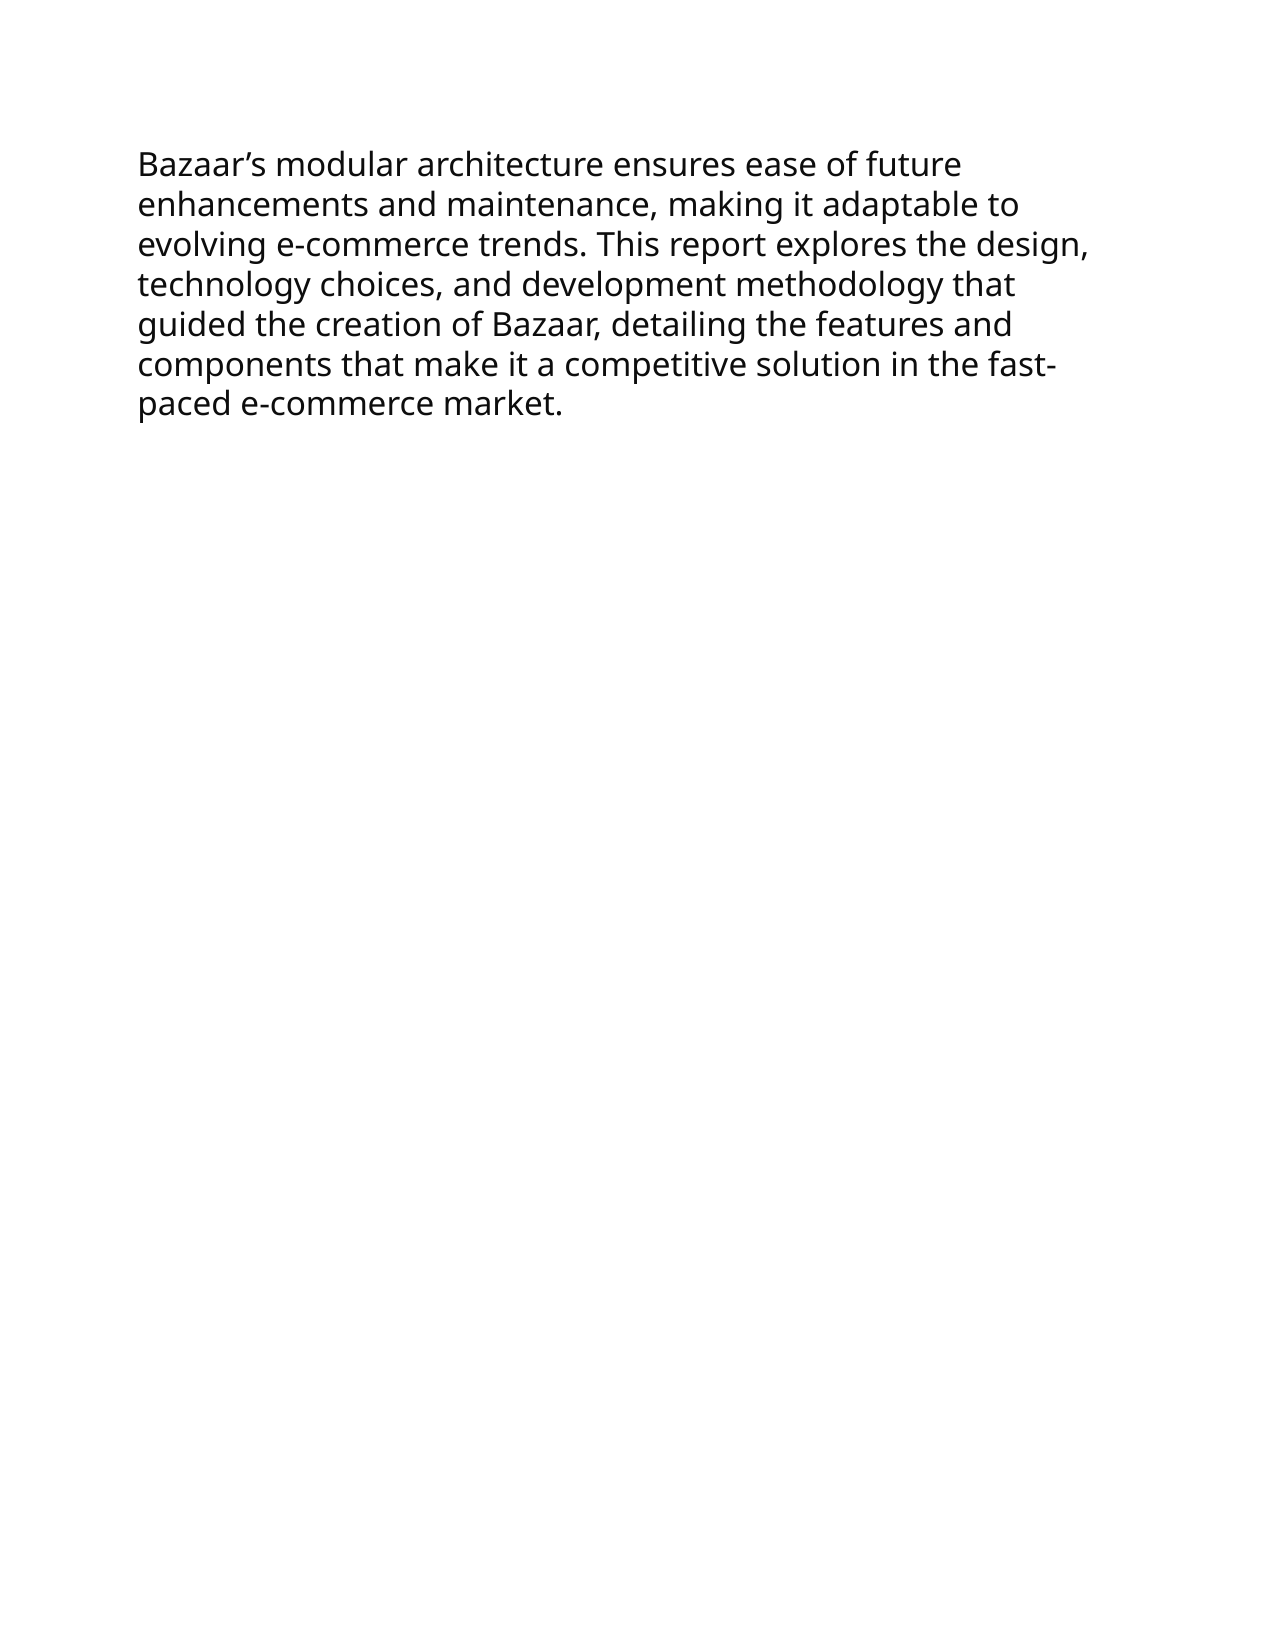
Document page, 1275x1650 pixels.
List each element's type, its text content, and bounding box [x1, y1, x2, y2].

text_box Bazaar’s modular architecture ensures ease of future enhancements and maintenance, making it adaptable to evolving e-commerce trends. This report explores the design, technology choices, and development methodology that guided the creation of Bazaar, detailing the features and components that make it a competitive solution in the fast-paced e-commerce market. [137, 139, 1114, 463]
